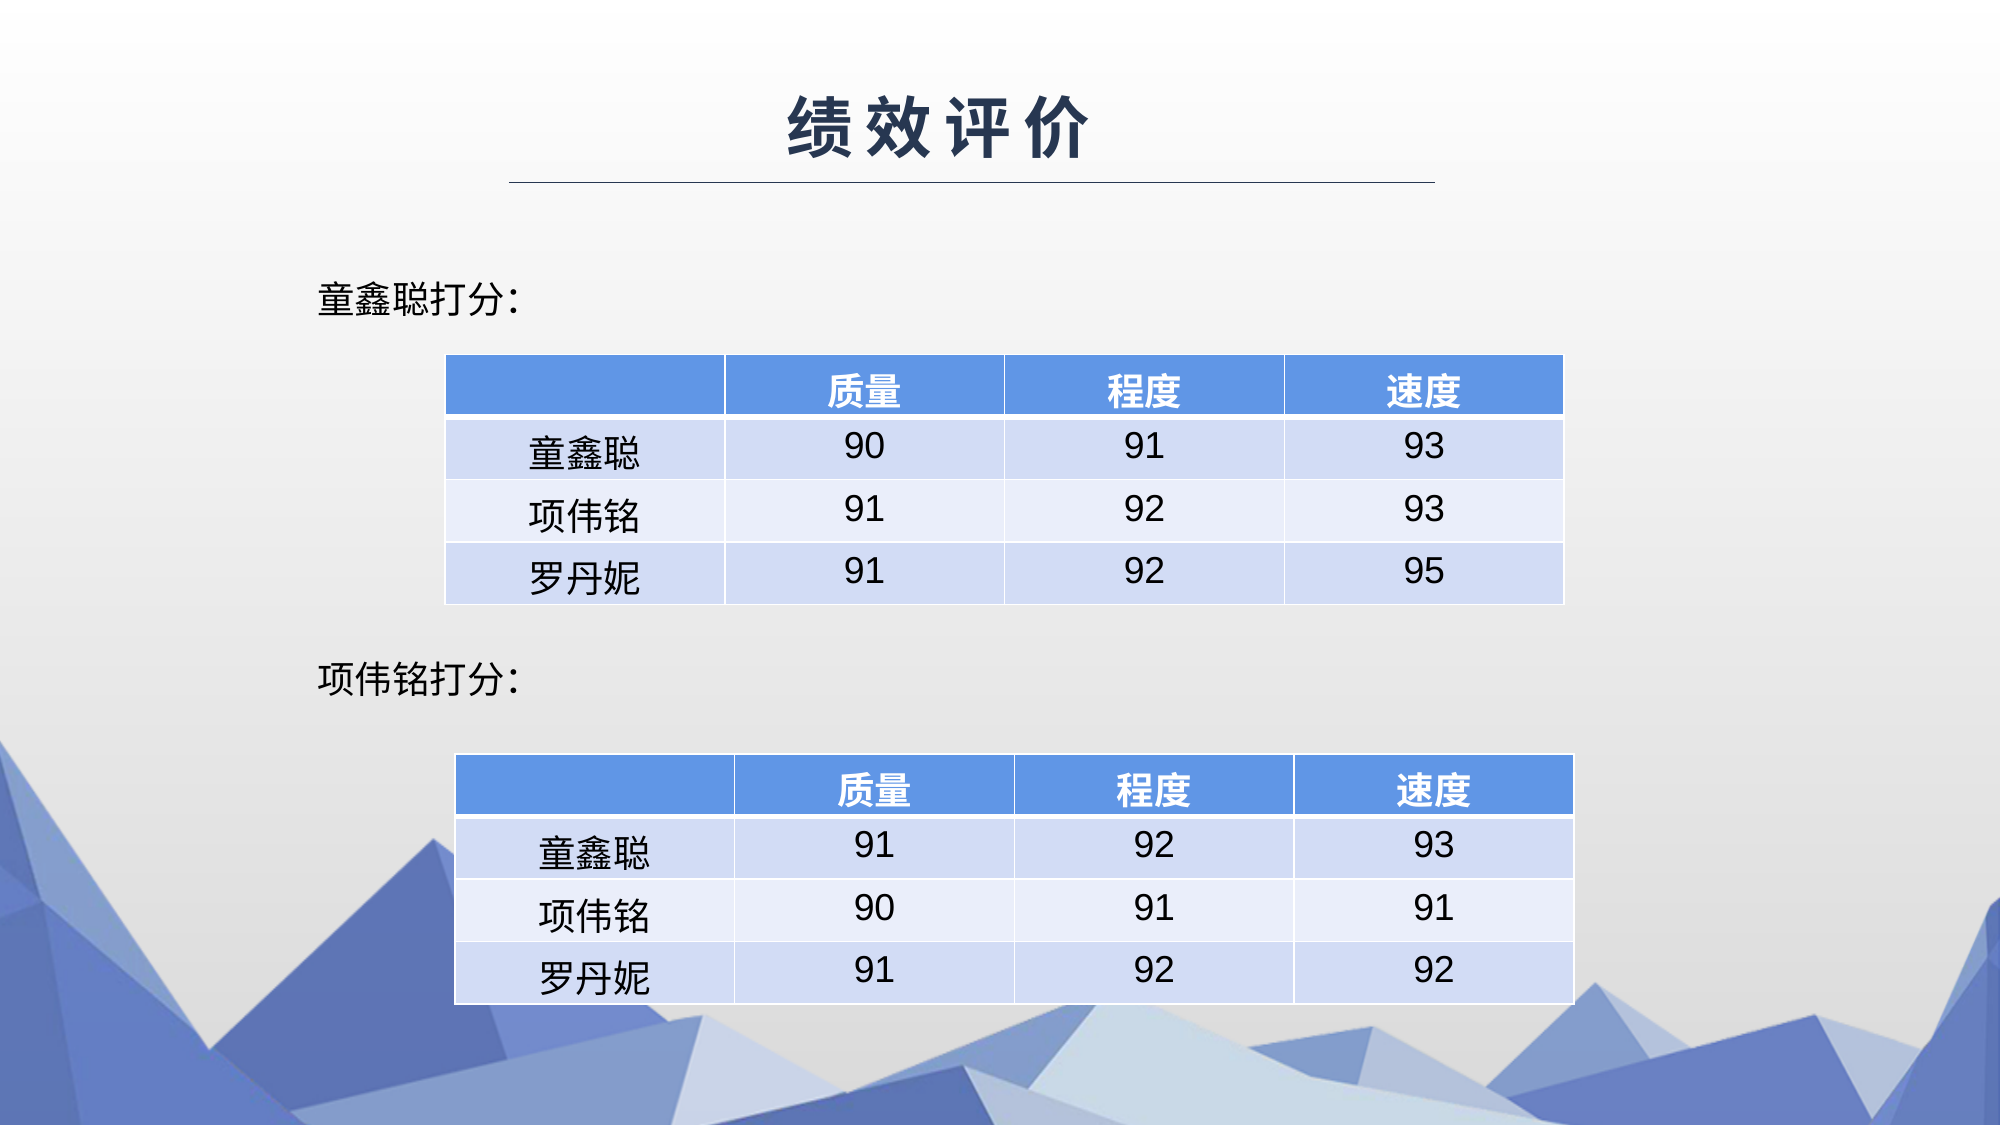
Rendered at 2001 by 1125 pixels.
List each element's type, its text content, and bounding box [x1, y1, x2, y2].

table_header 质量 [726, 355, 1004, 414]
picture [0, 708, 2000, 1125]
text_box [508, 62, 1435, 183]
table_cell 93 [1285, 420, 1563, 479]
table_cell 93 [1285, 480, 1563, 541]
table_header 速度 [1285, 355, 1563, 414]
table_header 程度 [1005, 355, 1284, 414]
table_cell 童鑫聪 [446, 420, 724, 479]
table_header [446, 355, 724, 414]
table_cell 罗丹妮 [446, 543, 724, 604]
table_cell 91 [1005, 420, 1284, 479]
table_cell 95 [1285, 543, 1563, 604]
table_cell 91 [726, 480, 1004, 541]
table_cell 92 [1005, 480, 1284, 541]
text_box 项伟铭打分： [302, 648, 558, 708]
table_cell 91 [726, 543, 1004, 604]
text_box 童鑫聪打分： [302, 268, 558, 329]
table_cell 90 [726, 420, 1004, 479]
table_cell 项伟铭 [446, 480, 724, 541]
table_cell 92 [1005, 543, 1284, 604]
